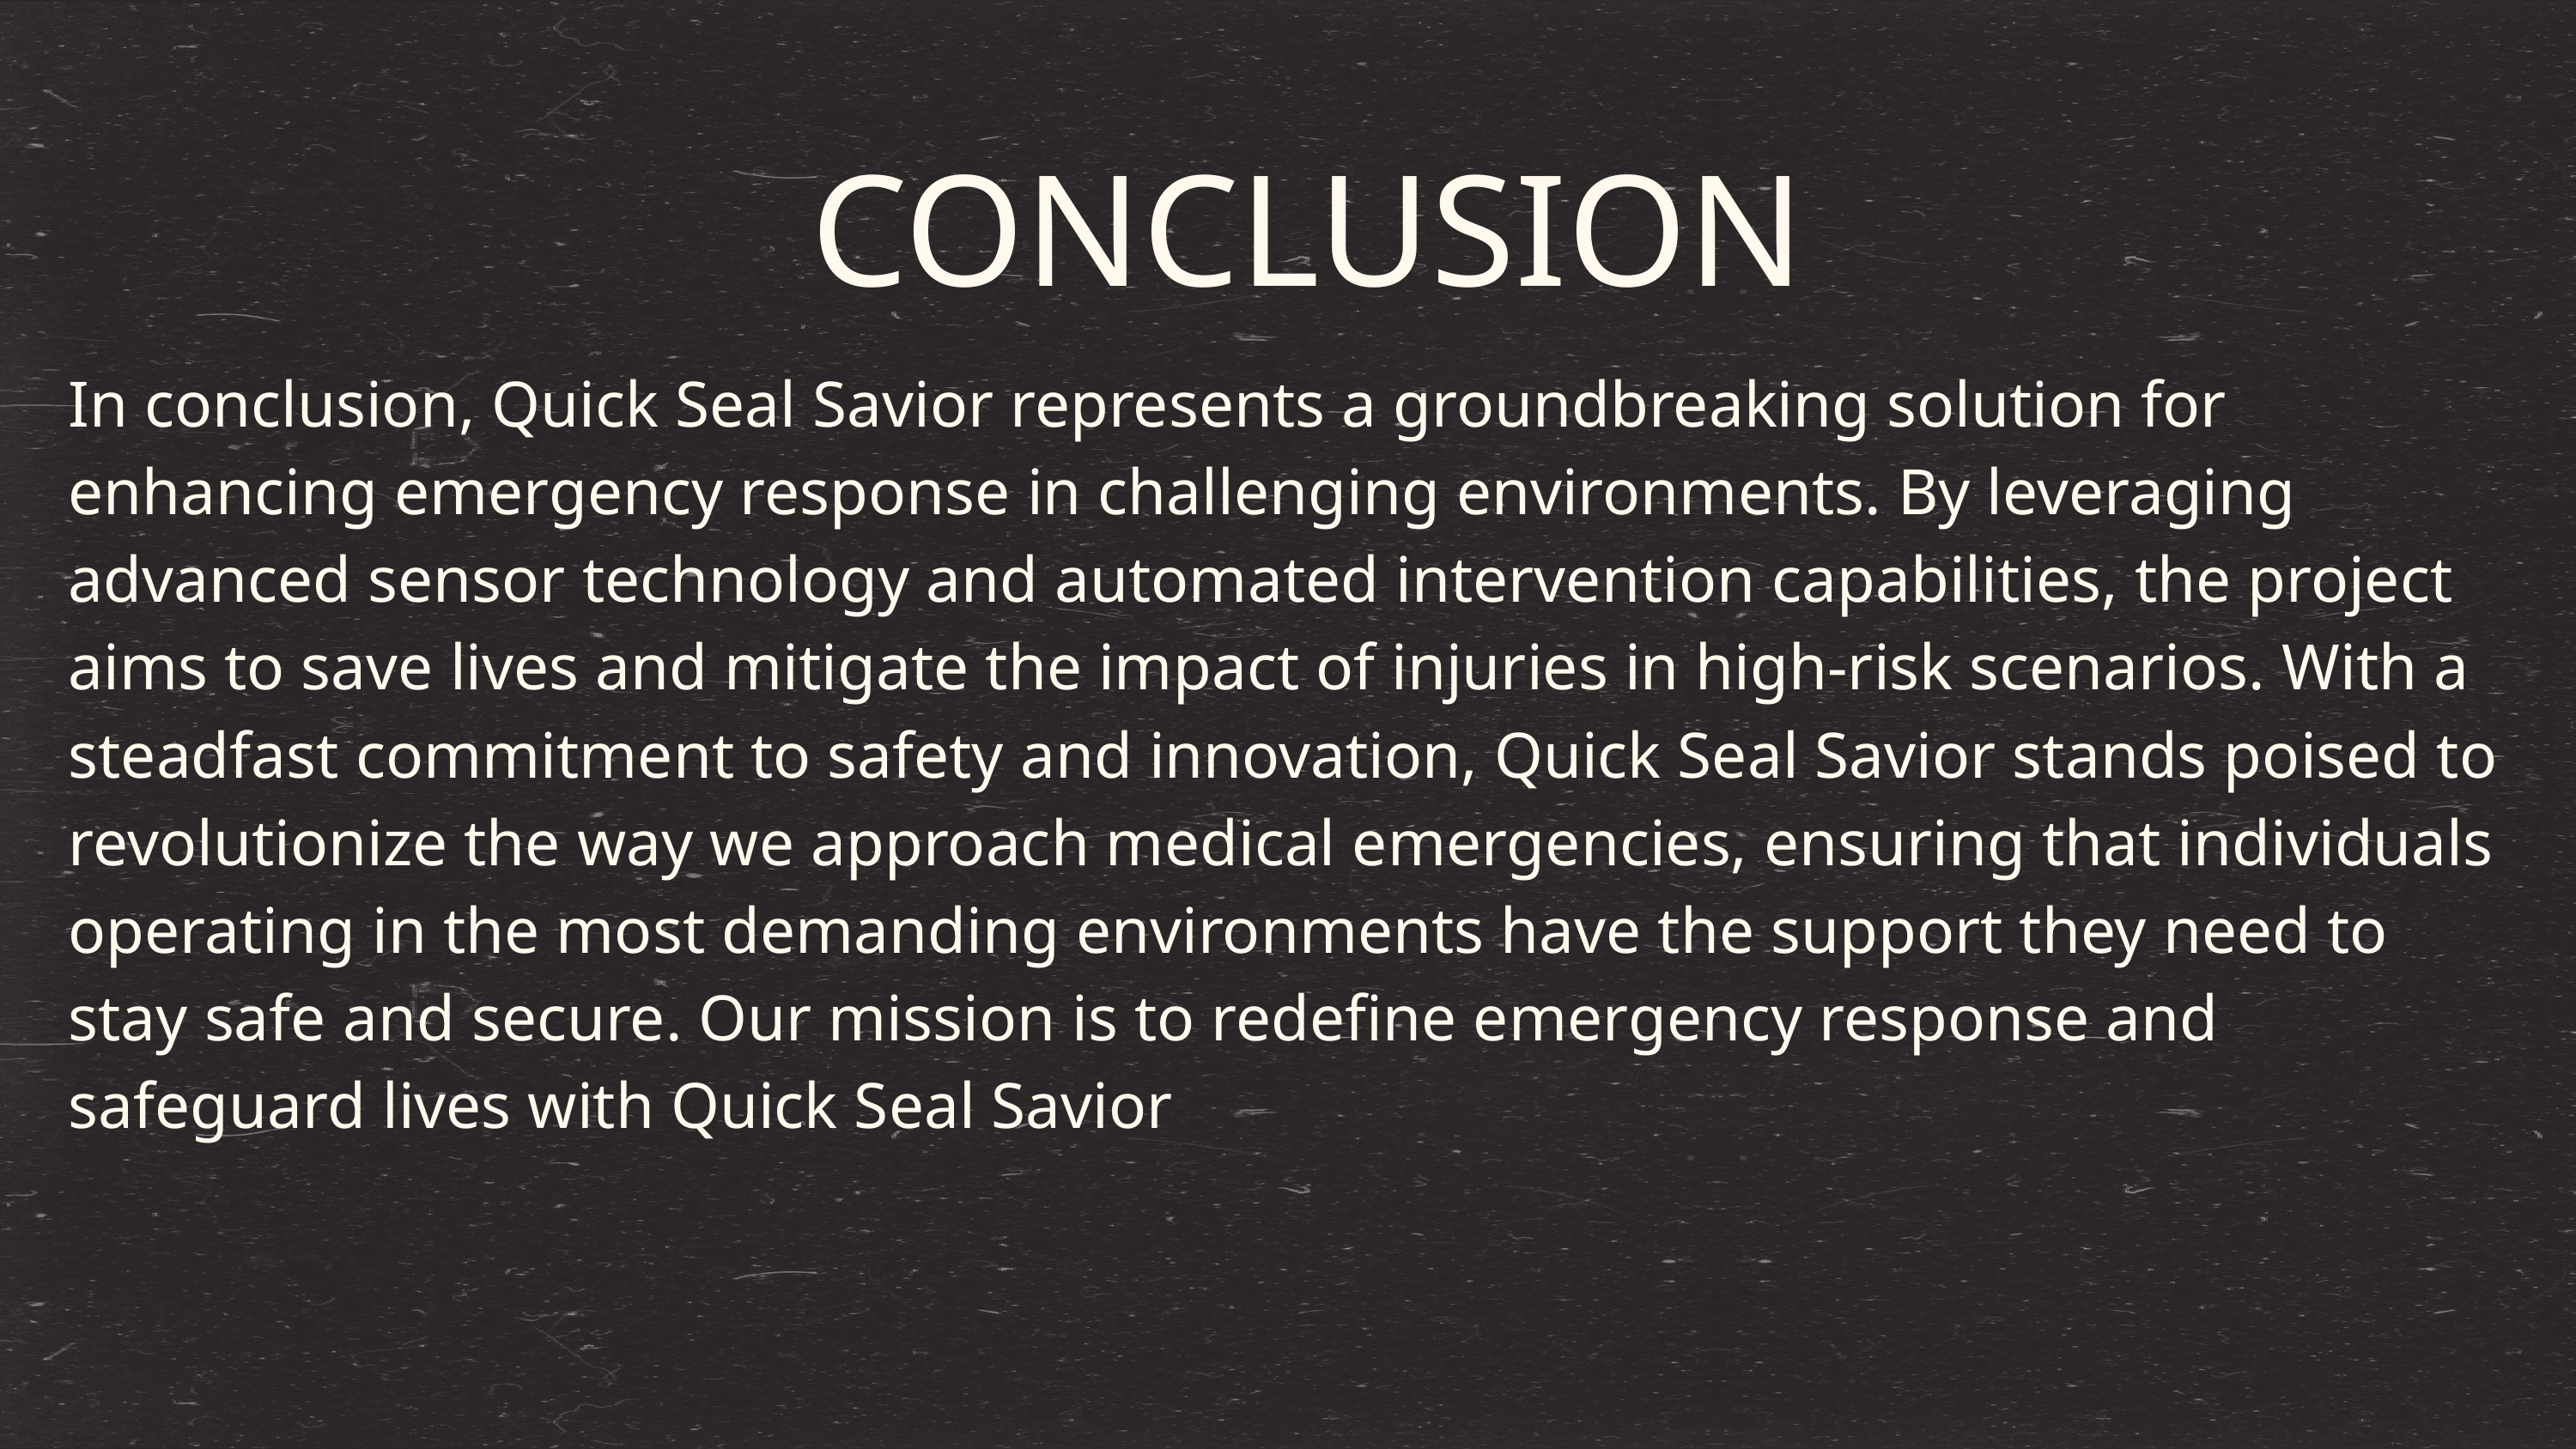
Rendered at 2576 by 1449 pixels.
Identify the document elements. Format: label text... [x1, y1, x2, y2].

text_box CONCLUSION [737, 101, 1839, 317]
text_box [0, 0, 2576, 1449]
text_box In conclusion, Quick Seal Savior represents a groundbreaking solution for enhancing emergency response in challenging environments. By leveraging advanced sensor technology and automated intervention capabilities, the project aims to save lives and mitigate the impact of injuries in high-risk scenarios. With a steadfast commitment to safety and innovation, Quick Seal Savior stands poised to revolutionize the way we approach medical emergencies, ensuring that individuals operating in the most demanding environments have the support they need to stay safe and secure. Our mission is to redefine emergency response and safeguard lives with Quick Seal Savior [68, 352, 2508, 1142]
